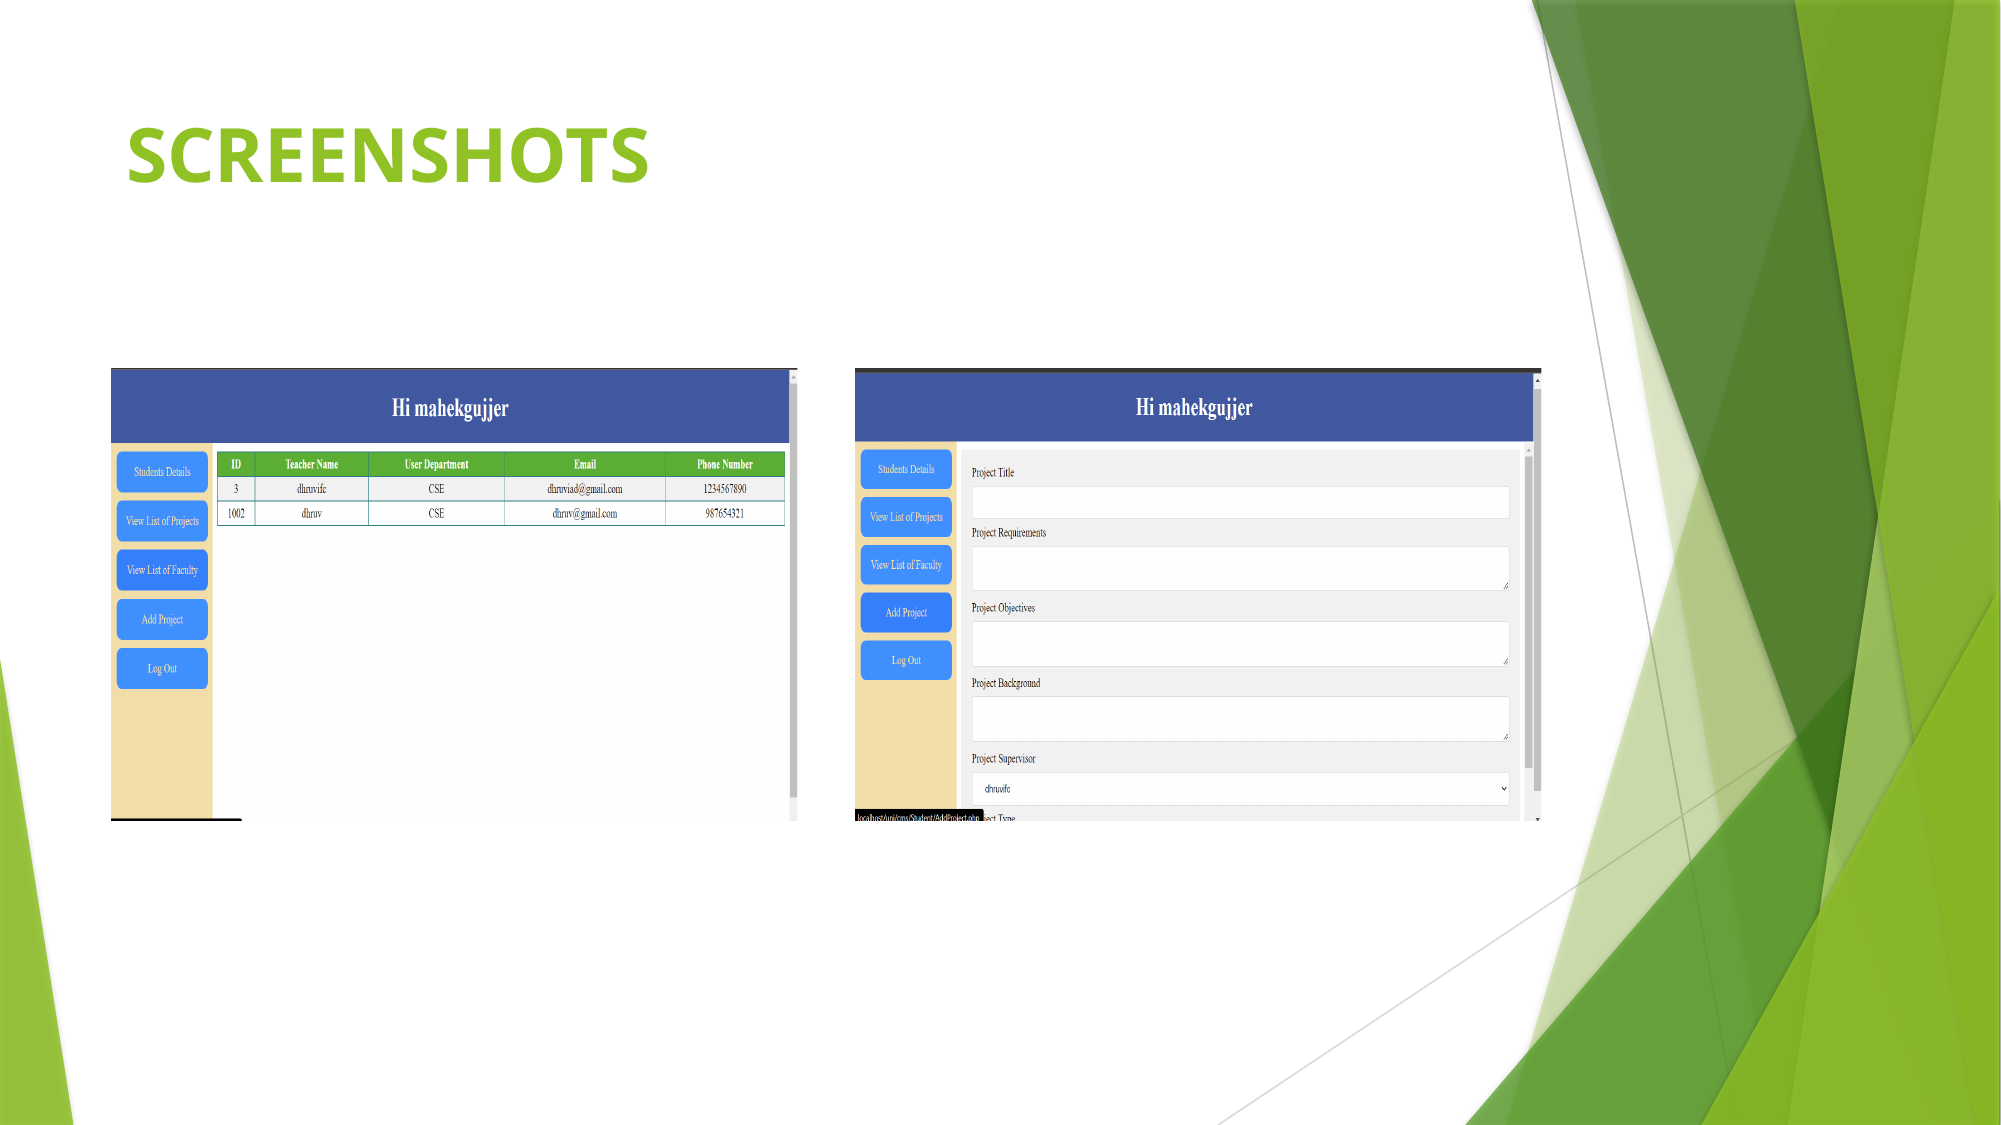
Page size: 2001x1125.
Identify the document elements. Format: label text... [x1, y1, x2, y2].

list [854, 367, 1542, 822]
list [110, 367, 798, 822]
title SCREENSHOTS [111, 99, 1522, 317]
